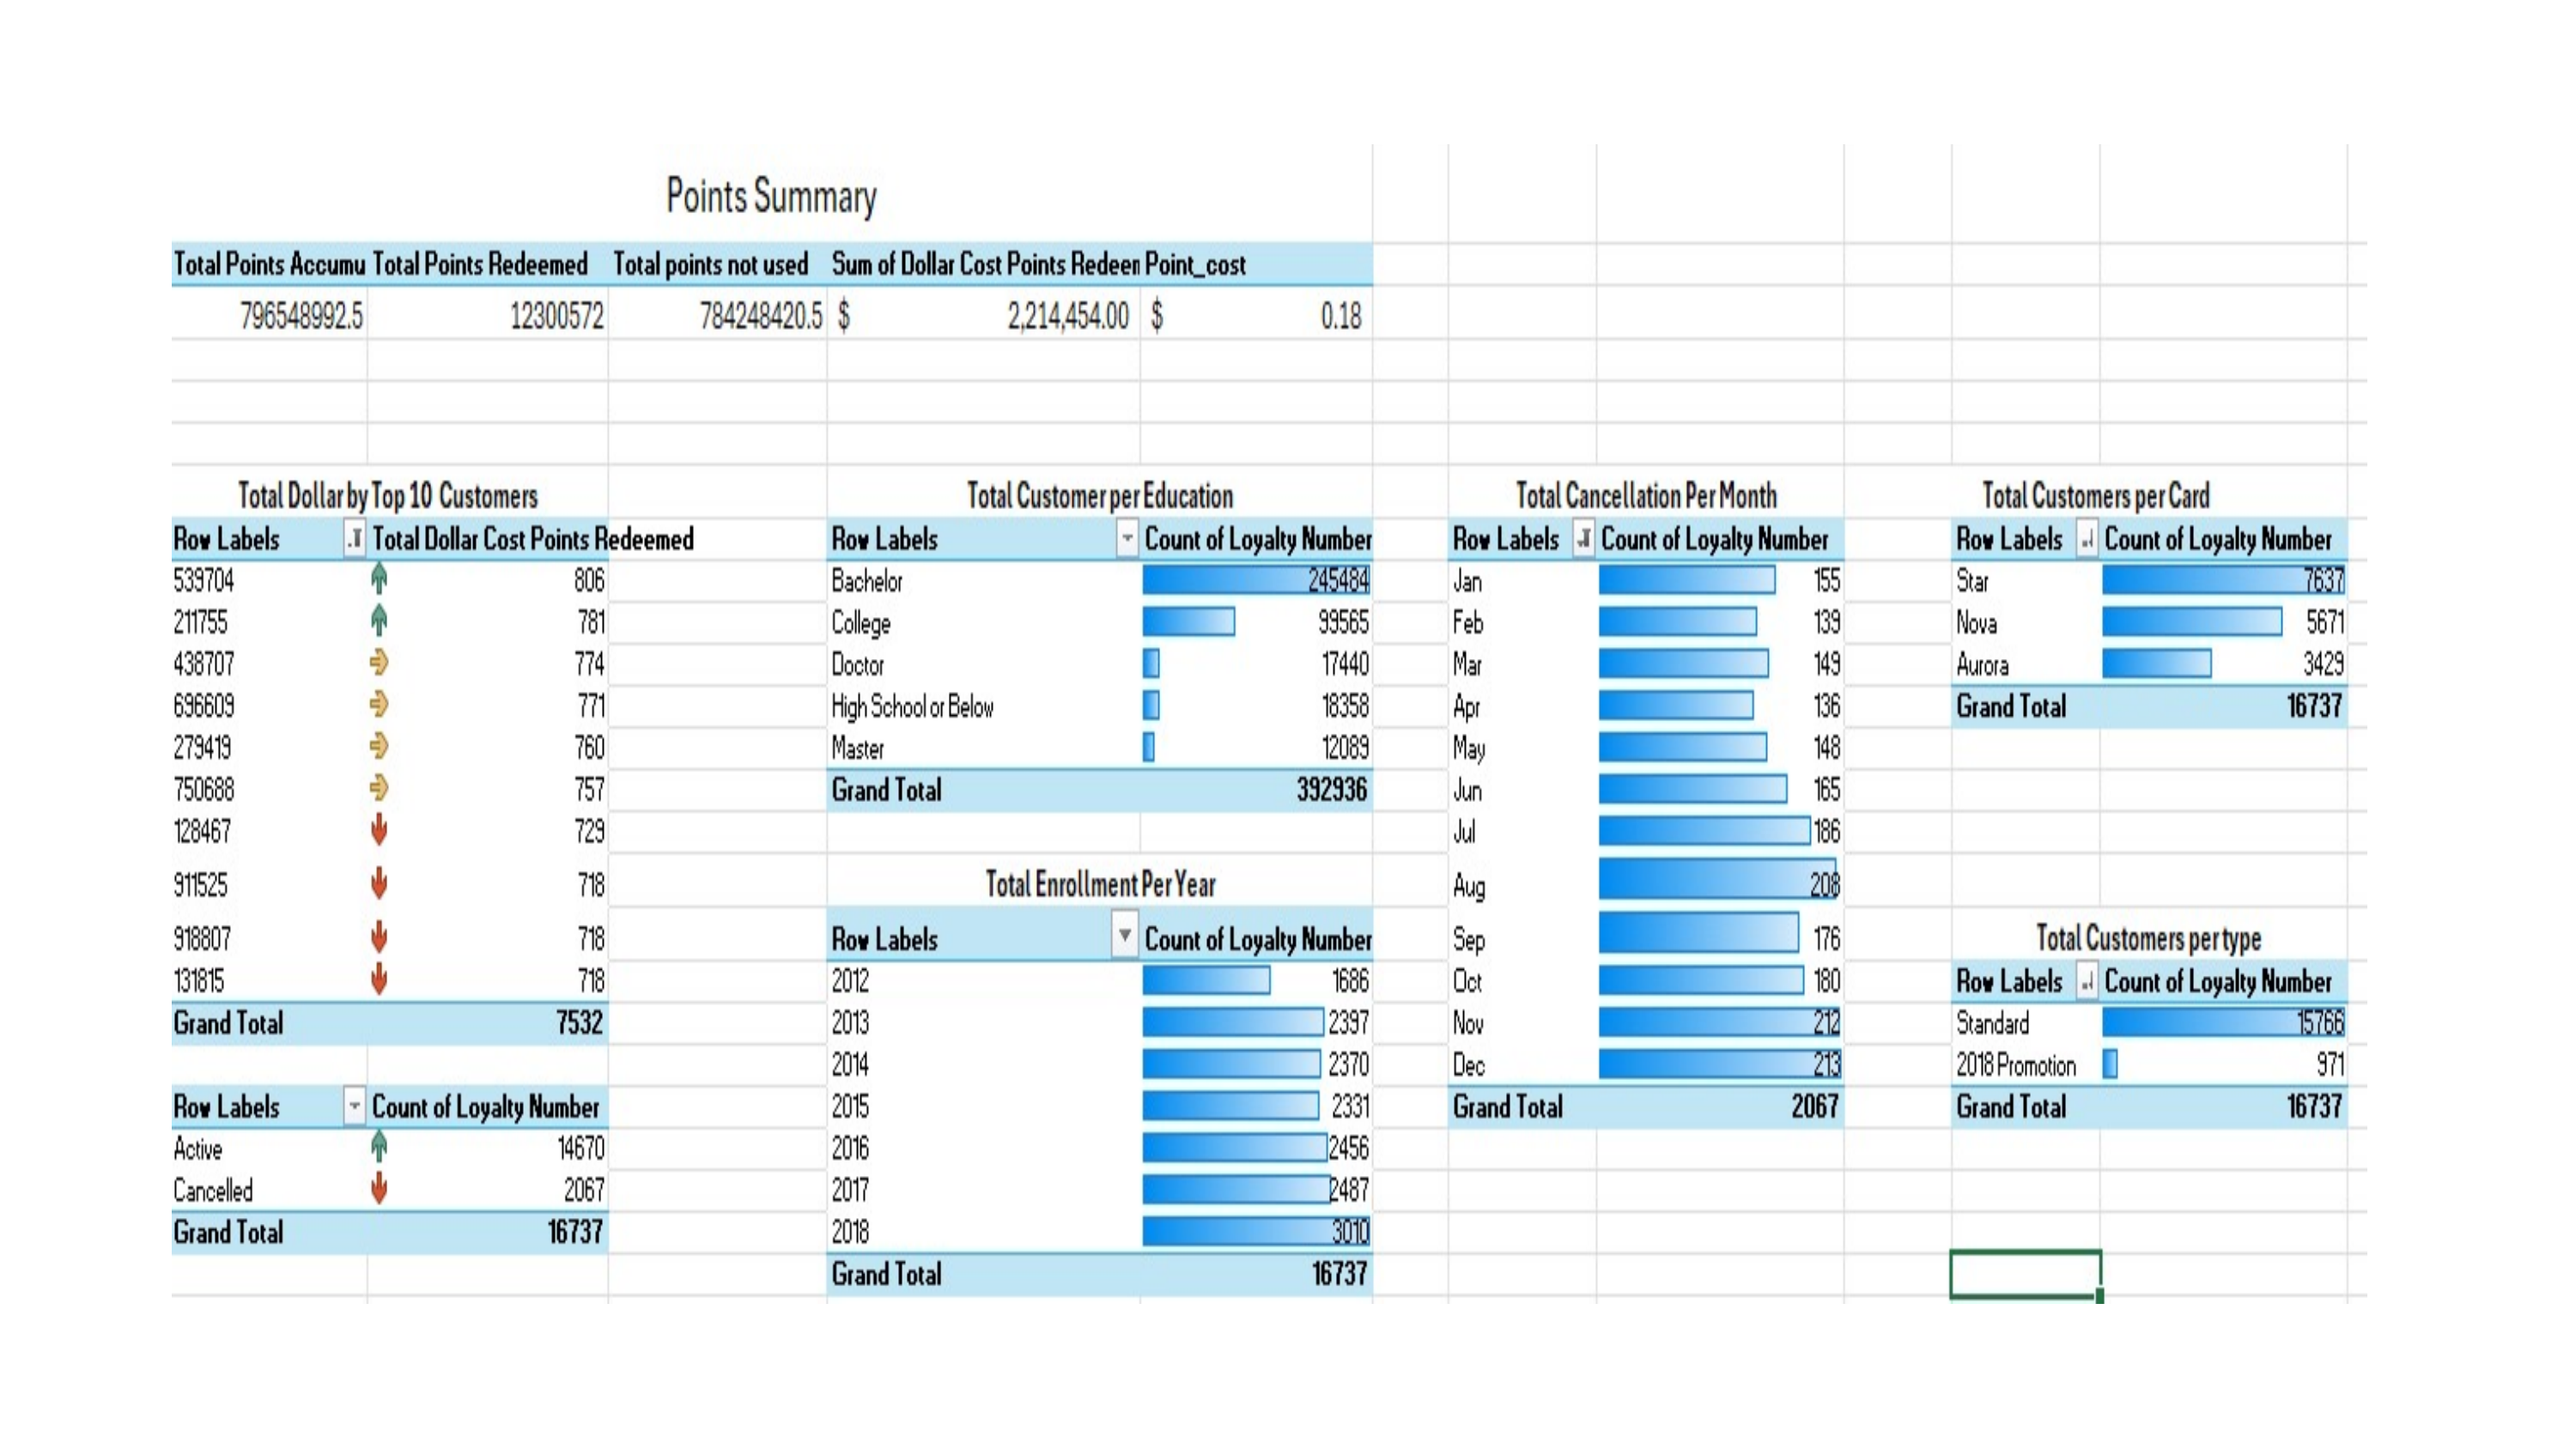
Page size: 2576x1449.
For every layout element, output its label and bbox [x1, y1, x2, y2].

picture [171, 144, 2367, 1304]
